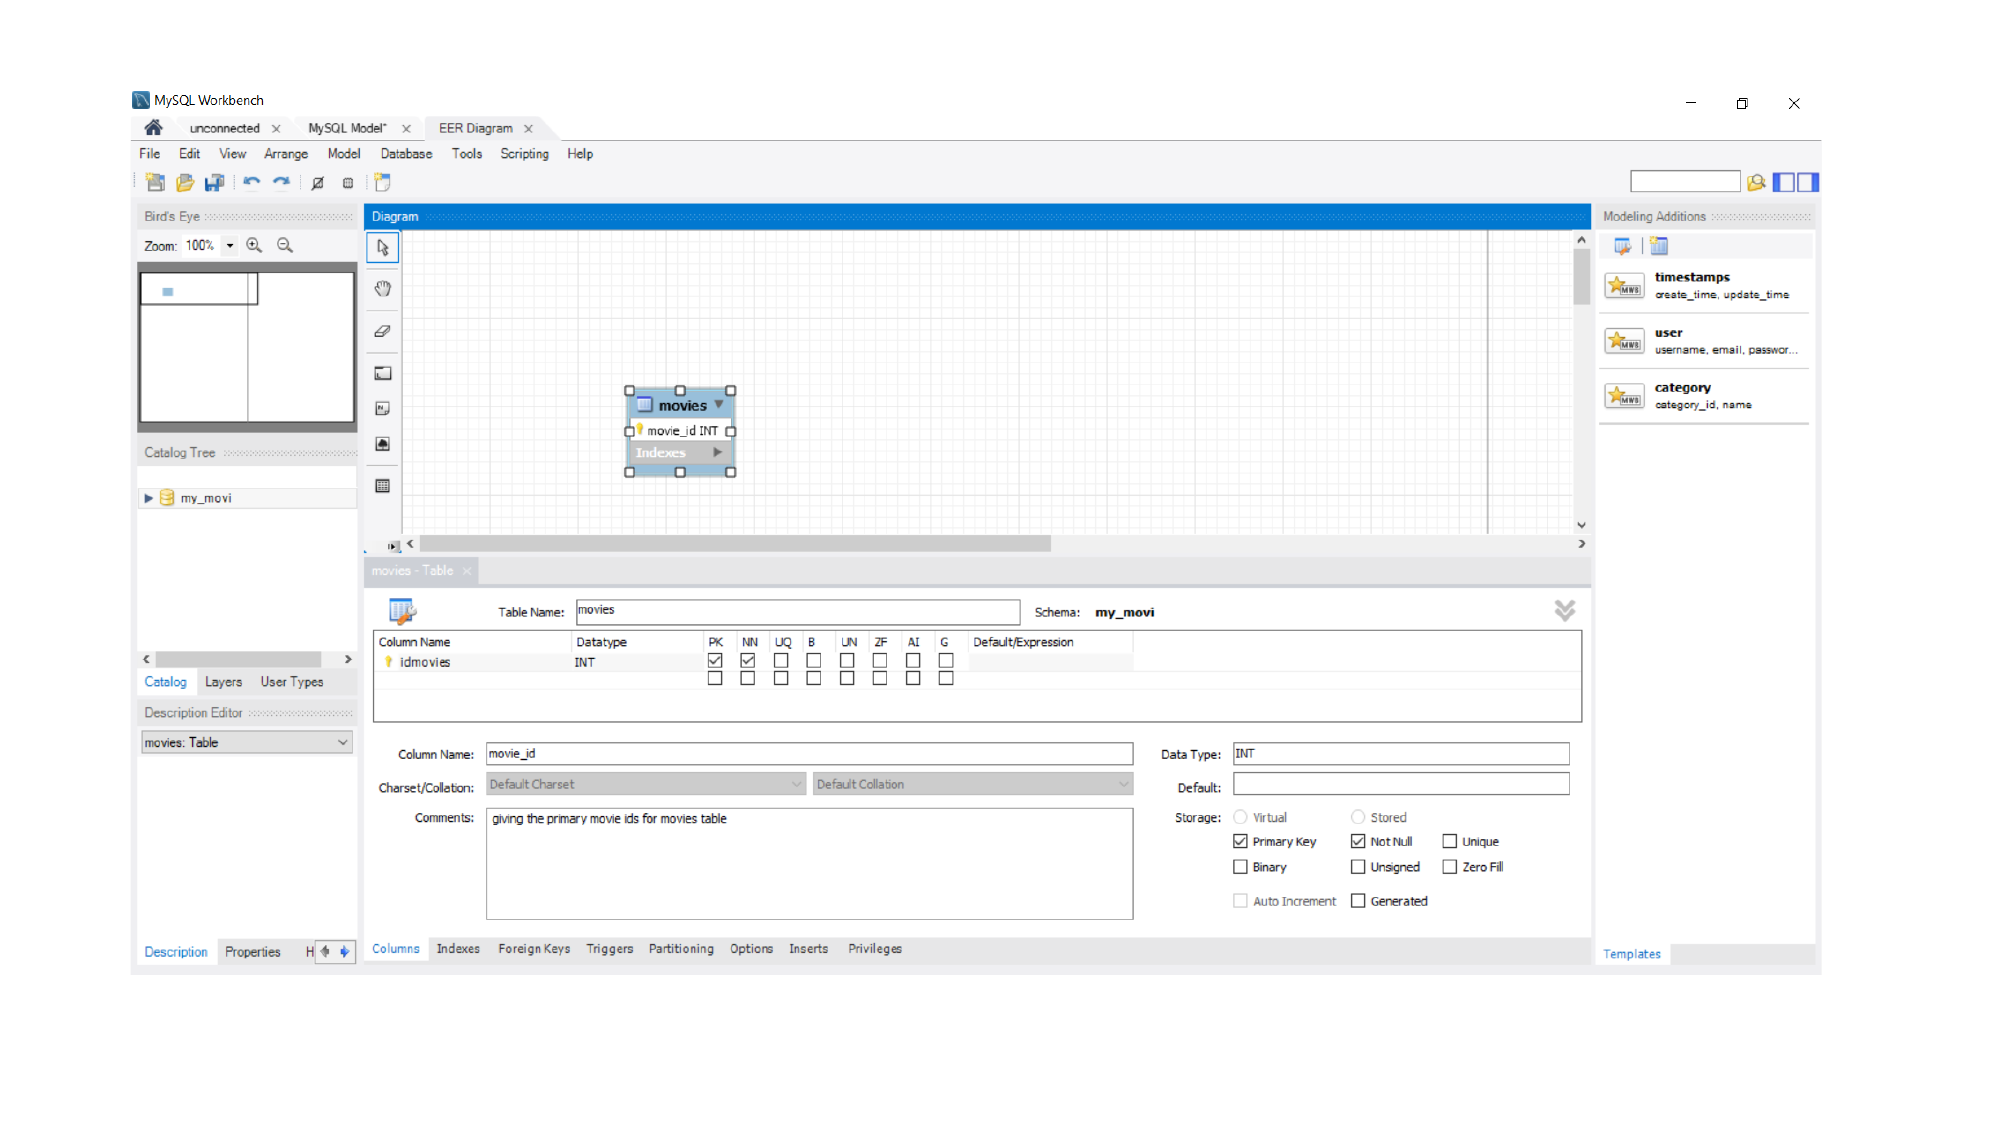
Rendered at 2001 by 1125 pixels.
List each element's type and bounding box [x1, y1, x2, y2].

picture [130, 87, 1822, 975]
